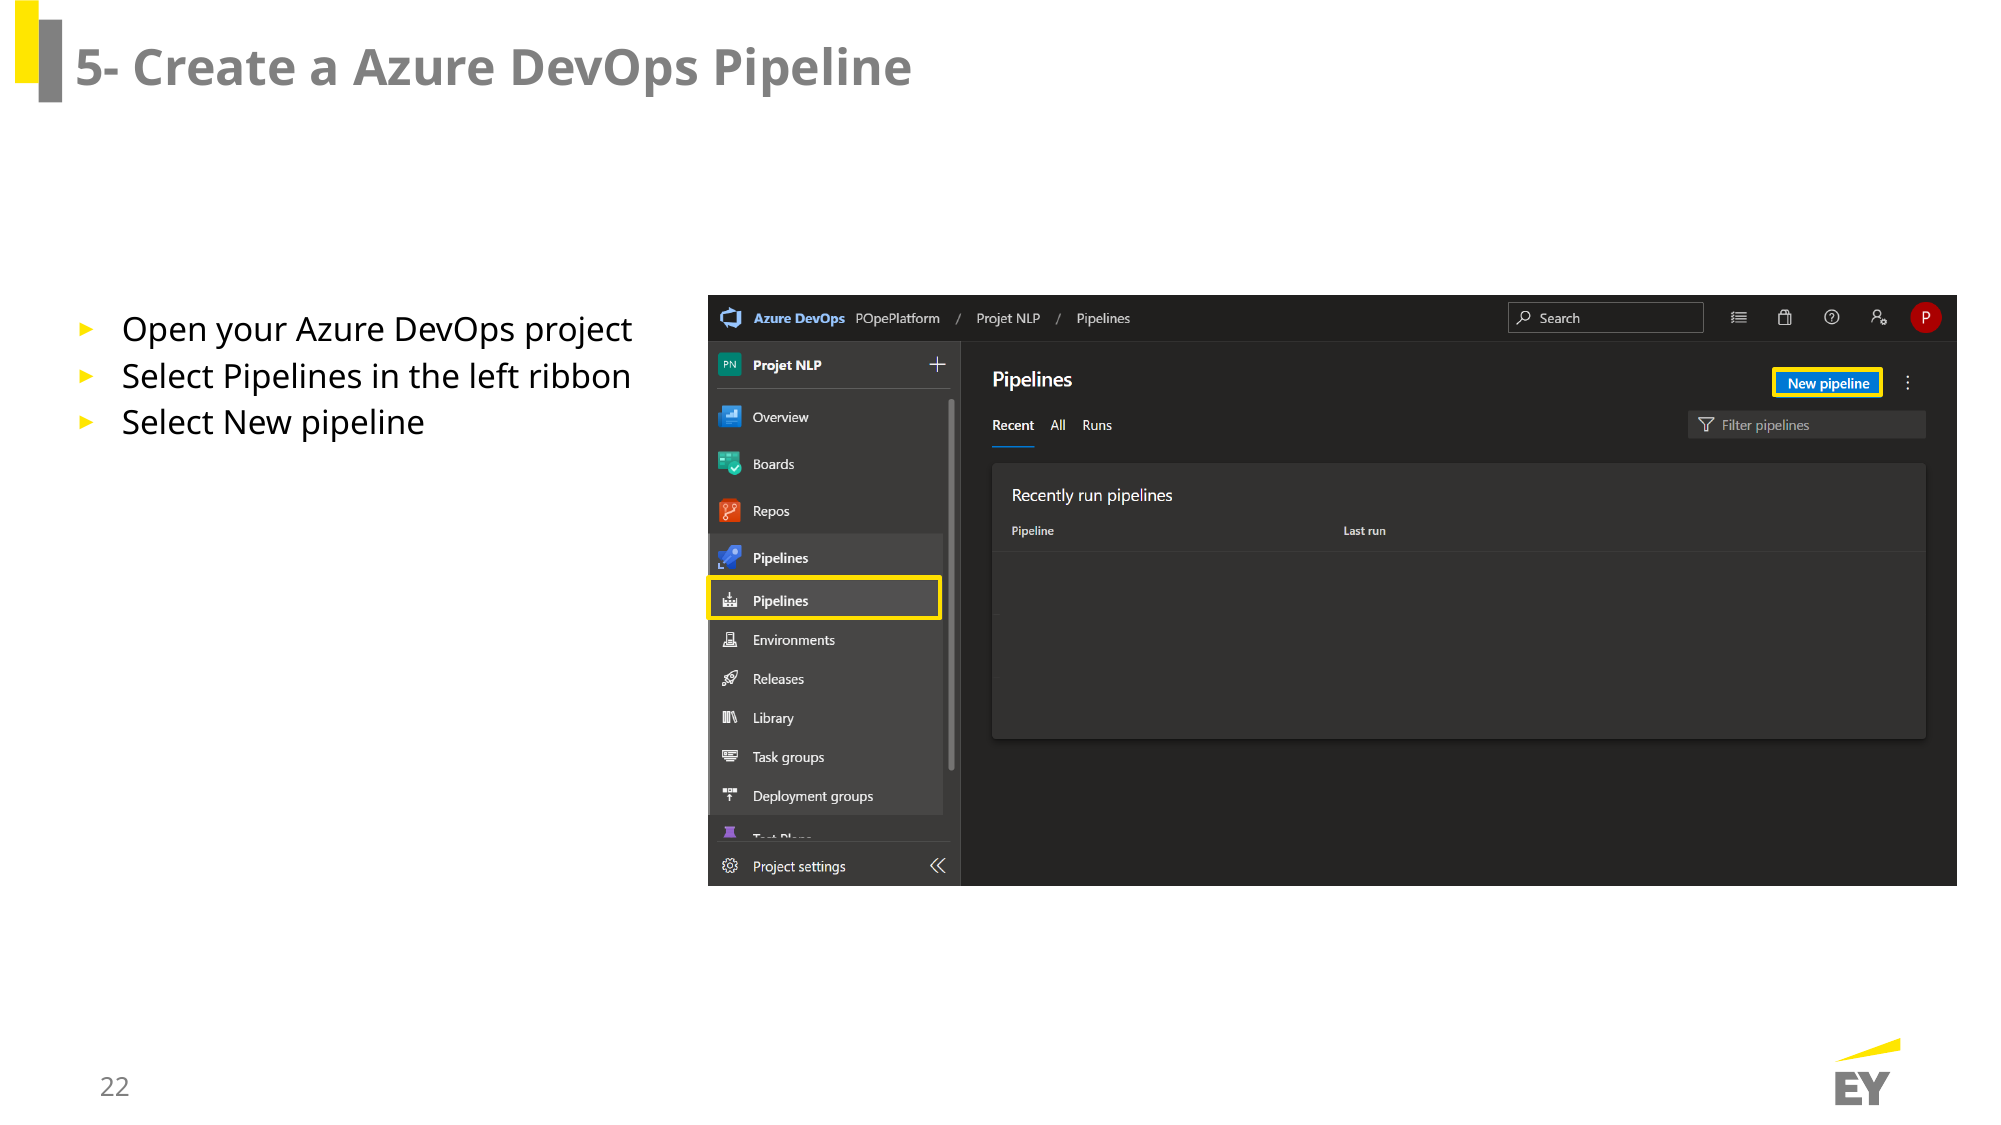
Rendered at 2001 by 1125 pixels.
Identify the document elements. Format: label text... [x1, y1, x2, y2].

text_box [37, 18, 64, 104]
text_box Open your Azure DevOps project Select Pipelines in the left ribbon Select New pipeline [74, 308, 683, 442]
text_box [13, 0, 41, 85]
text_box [708, 294, 1957, 886]
title 5- Create a Azure DevOps Pipeline [75, 45, 1933, 103]
